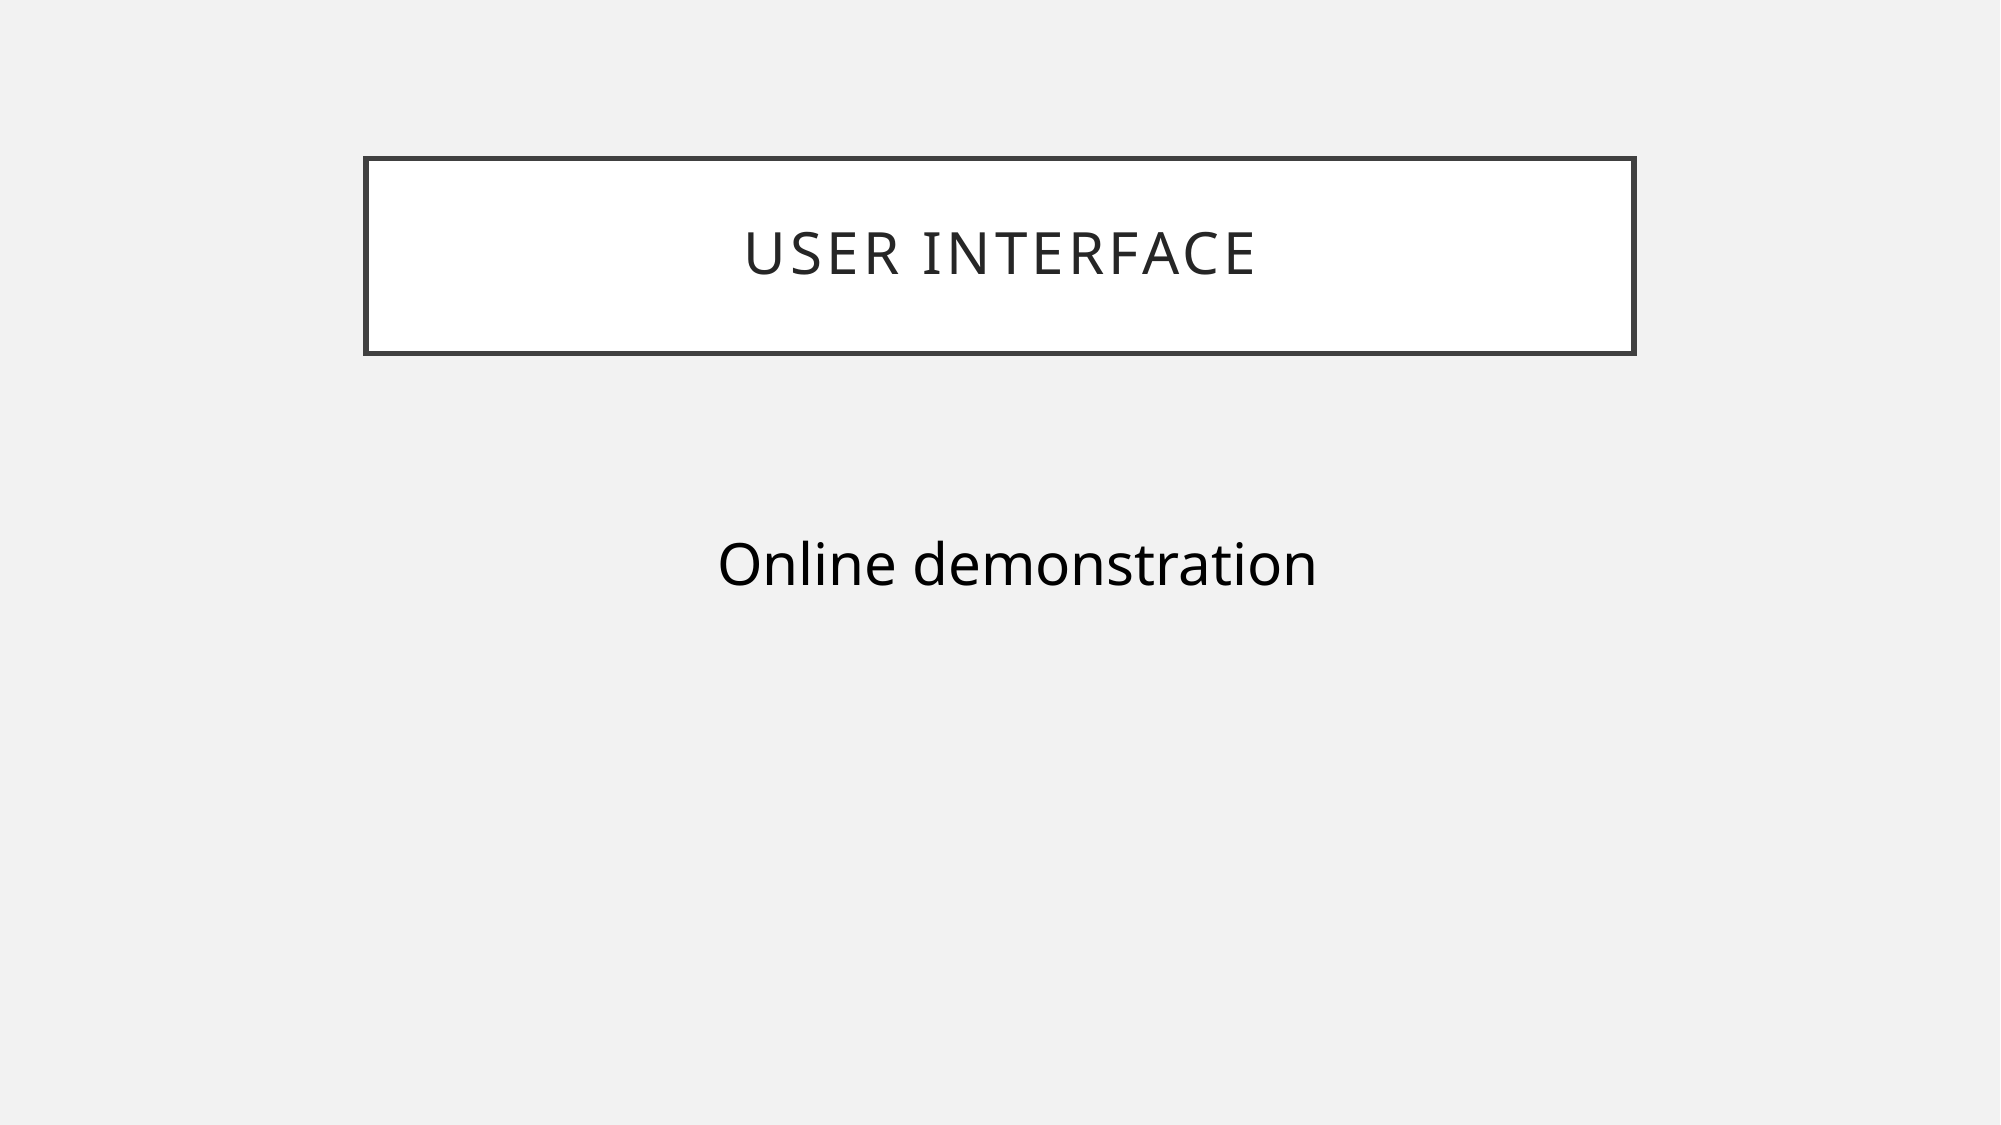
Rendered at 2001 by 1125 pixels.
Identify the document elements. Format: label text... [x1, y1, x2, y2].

title User Interface [363, 156, 1637, 356]
text_box Online demonstration [702, 519, 1334, 605]
